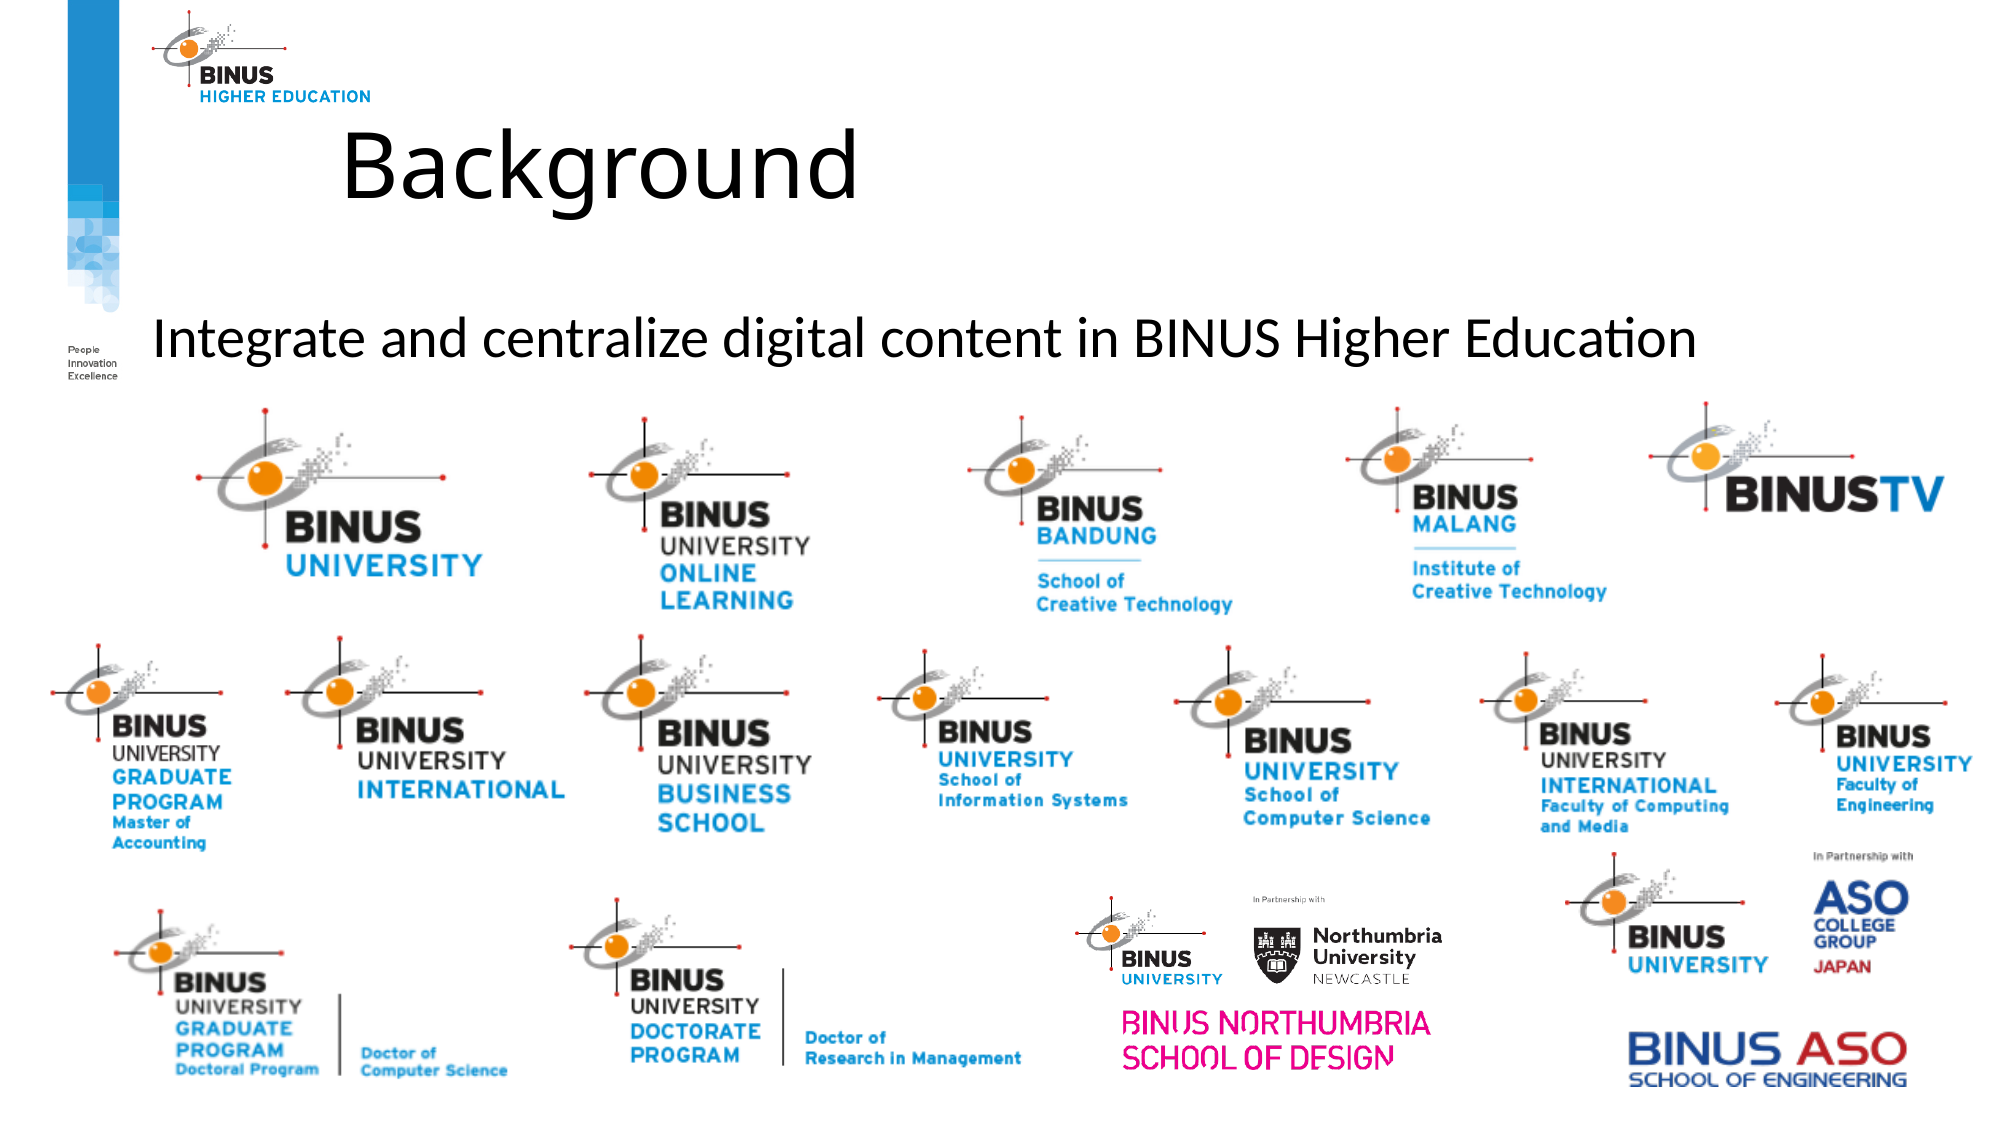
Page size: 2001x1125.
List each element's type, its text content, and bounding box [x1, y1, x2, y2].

title Background [324, 59, 1863, 278]
list Integrate and centralize digital content in BINUS Higher Education [137, 299, 1863, 397]
picture [1472, 644, 1740, 842]
picture [1167, 642, 1441, 836]
picture [1565, 852, 1913, 1087]
picture [1075, 896, 1442, 1070]
picture [1337, 393, 1618, 610]
picture [278, 629, 574, 804]
picture [193, 402, 491, 586]
picture [151, 10, 371, 104]
picture [563, 890, 1032, 1077]
picture [0, 0, 520, 1121]
picture [577, 629, 825, 853]
picture [871, 643, 1137, 819]
picture [1643, 393, 1952, 521]
picture [1767, 646, 1984, 819]
picture [580, 410, 825, 628]
picture [963, 408, 1239, 623]
